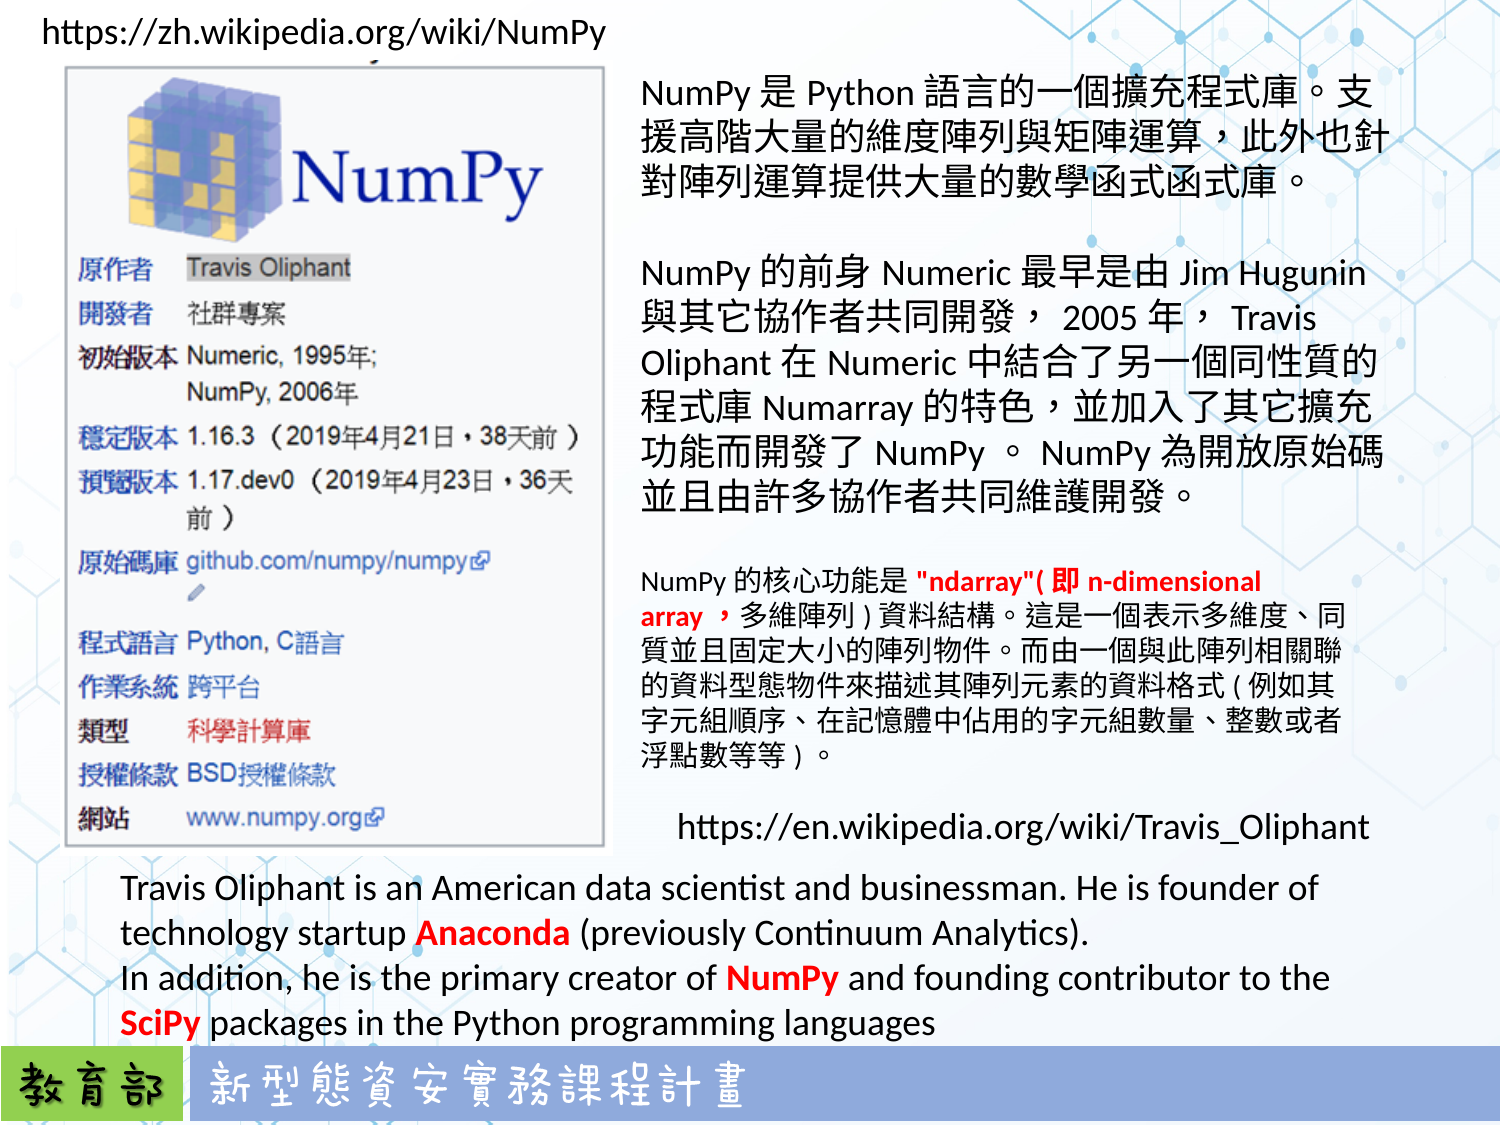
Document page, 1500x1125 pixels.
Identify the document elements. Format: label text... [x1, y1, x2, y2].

text_box NumPy是Python語言的一個擴充程式庫。支援高階大量的維度陣列與矩陣運算，此外也針對陣列運算提供大量的數學函式函式庫。 NumPy的前身Numeric最早是由Jim Hugunin與其它協作者共同開發，2005年，Travis Oliphant在Numeric中結合了另一個同性質的程式庫Numarray的特色，並加入了其它擴充功能而開發了NumPy。NumPy為開放原始碼並且由許多協作者共同維護開發。 [625, 60, 1415, 526]
text_box Travis Oliphant is an American data scientist and businessman. He is founder of technology startup Anaconda (previously Continuum Analytics). In addition, he is the primary creator of NumPy and founding contributor to the SciPy packages in the Python programming languages [105, 855, 1367, 1037]
text_box NumPy的核心功能是"ndarray"(即n-dimensional array，多維陣列)資料結構。這是一個表示多維度、同質並且固定大小的陣列物件。而由一個與此陣列相關聯的資料型態物件來描述其陣列元素的資料格式(例如其字元組順序、在記憶體中佔用的字元組數量、整數或者浮點數等等)。 [625, 555, 1376, 780]
text_box https://en.wikipedia.org/wiki/Travis_Oliphant [662, 794, 1386, 855]
picture [0, 0, 1500, 1125]
text_box https://zh.wikipedia.org/wiki/NumPy [26, 0, 622, 60]
